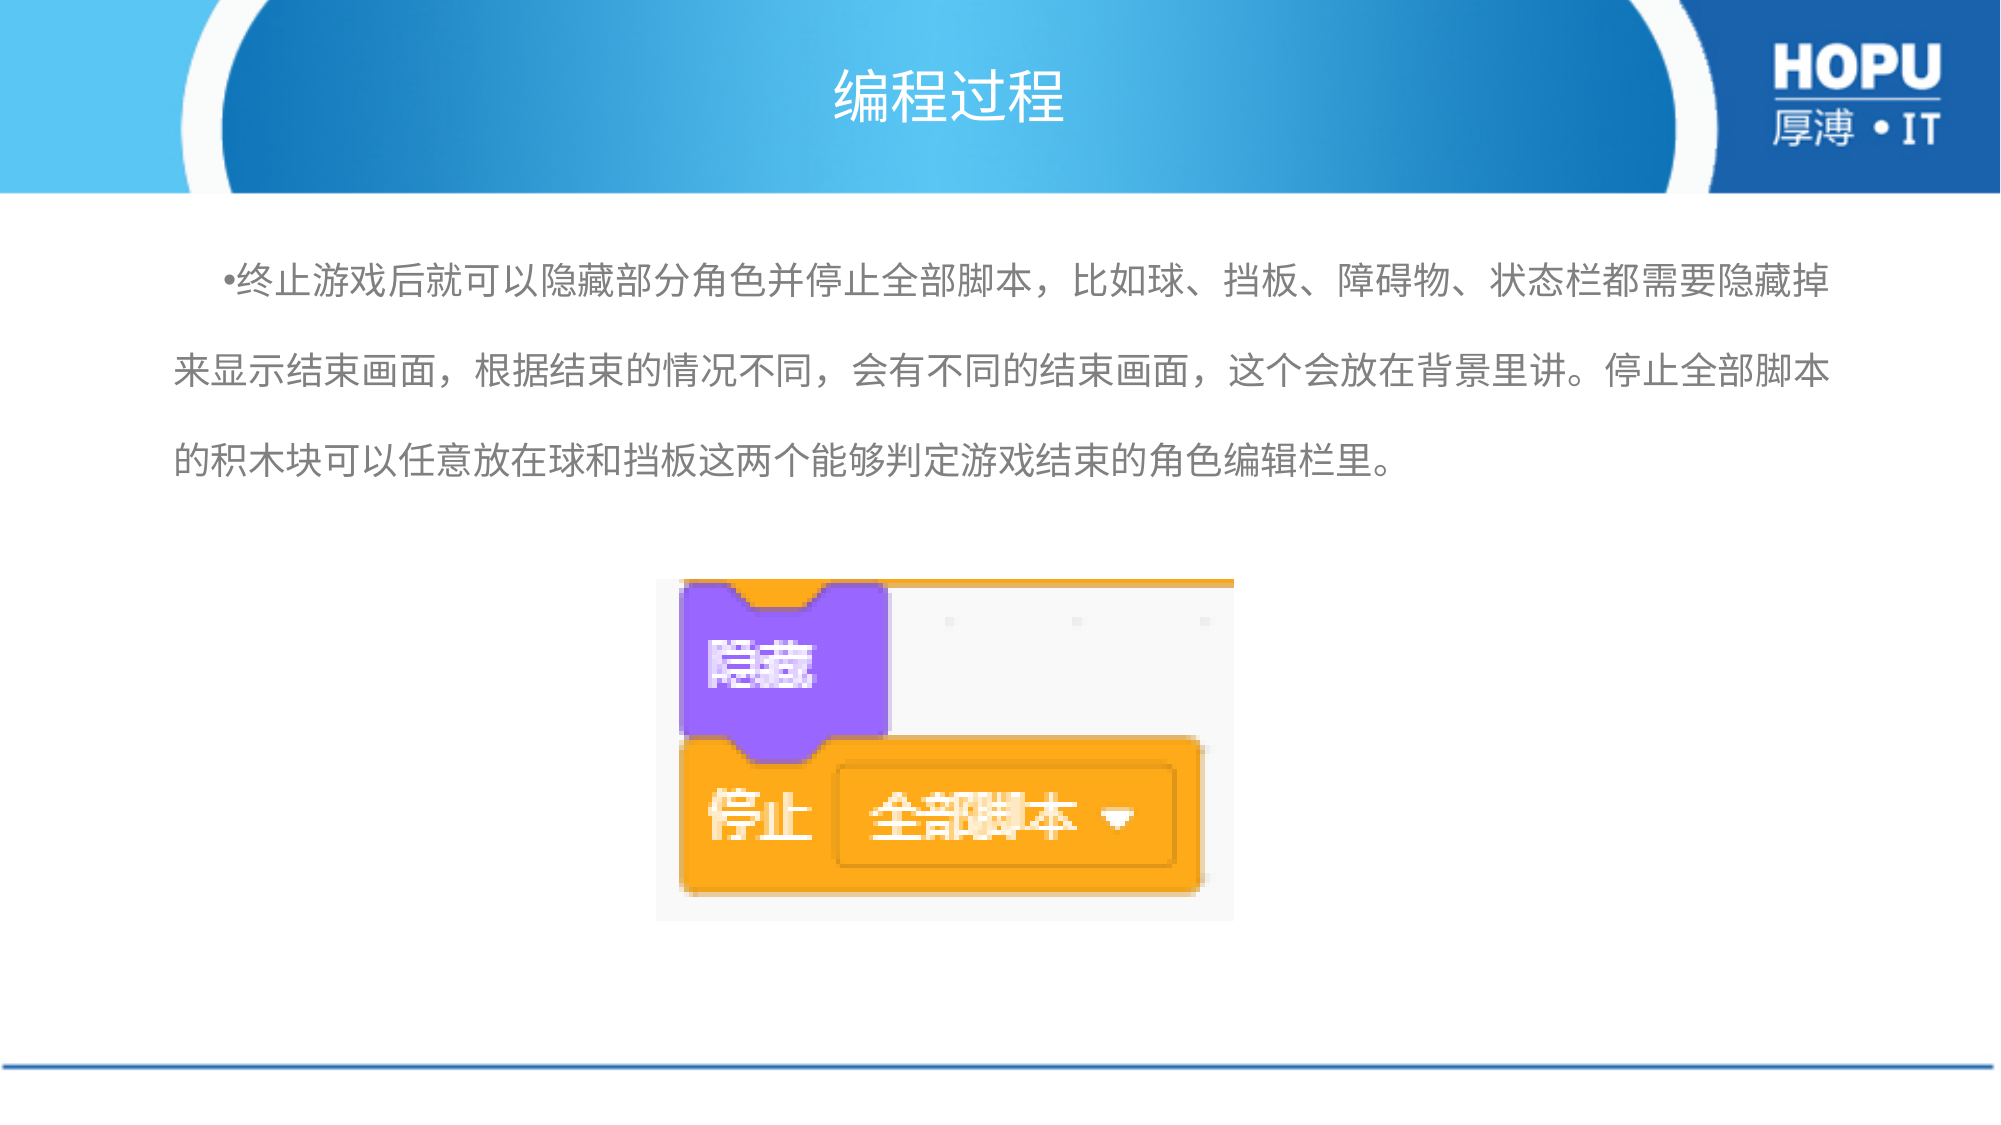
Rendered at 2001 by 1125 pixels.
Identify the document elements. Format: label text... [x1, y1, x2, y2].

title 编程过程 [283, 16, 1615, 184]
picture [0, 0, 2001, 1125]
list 终止游戏后就可以隐藏部分角色并停止全部脚本，比如球、挡板、障碍物、状态栏都需要隐藏掉来显示结束画面，根据结束的情况不同，会有不同的结束画面，这个会放在背景里讲。停止全部脚本的积木块可以任意放在球和挡板这两个能够判定游戏结束的角色编辑栏里。 [120, 204, 1846, 1050]
